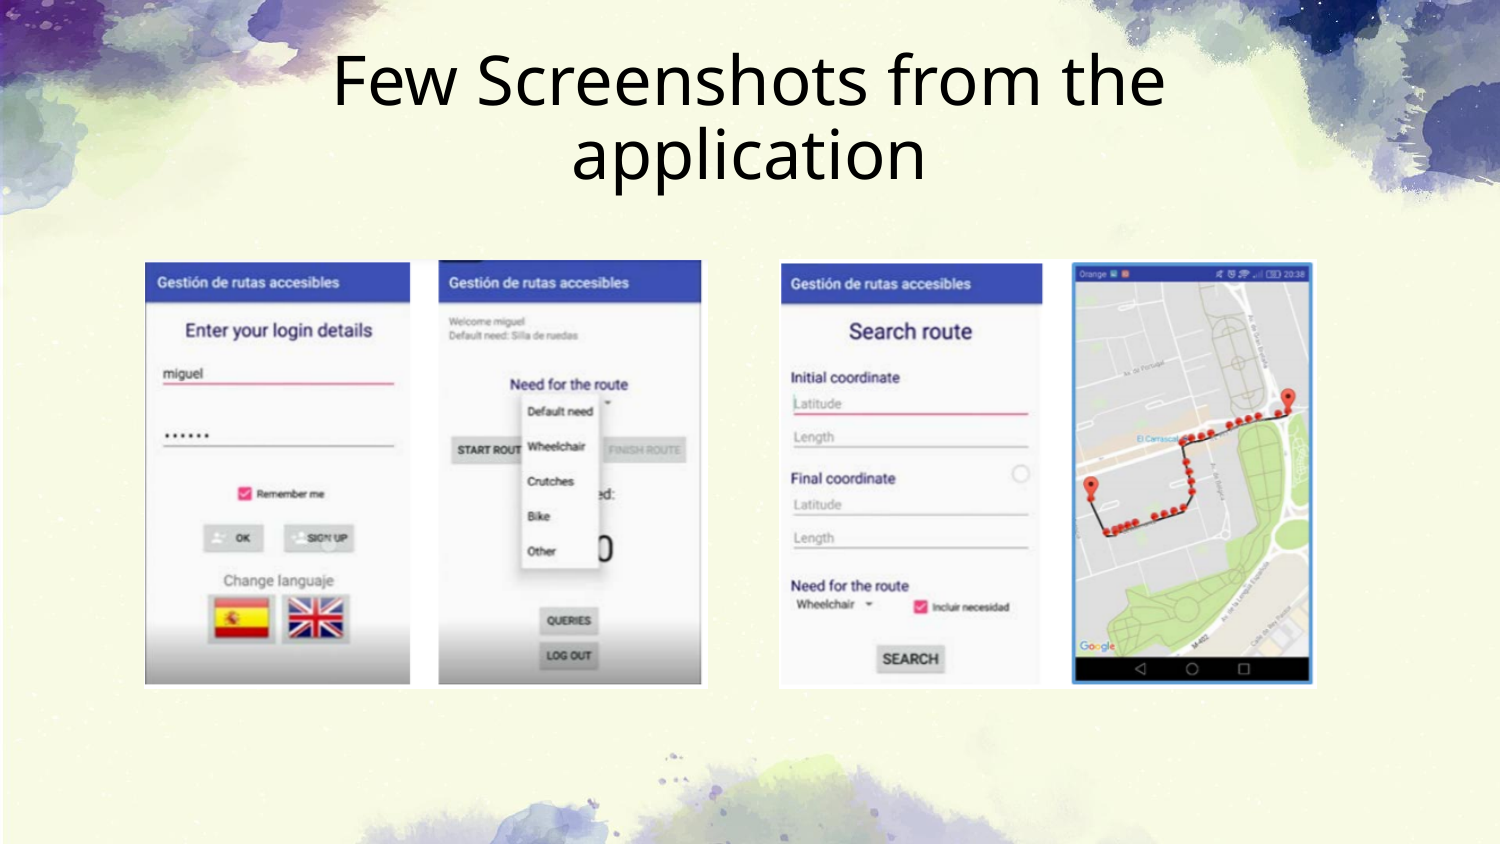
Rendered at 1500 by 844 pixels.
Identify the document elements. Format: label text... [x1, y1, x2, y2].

title Few Screenshots from the application [204, 72, 1296, 167]
picture [0, 0, 1500, 844]
